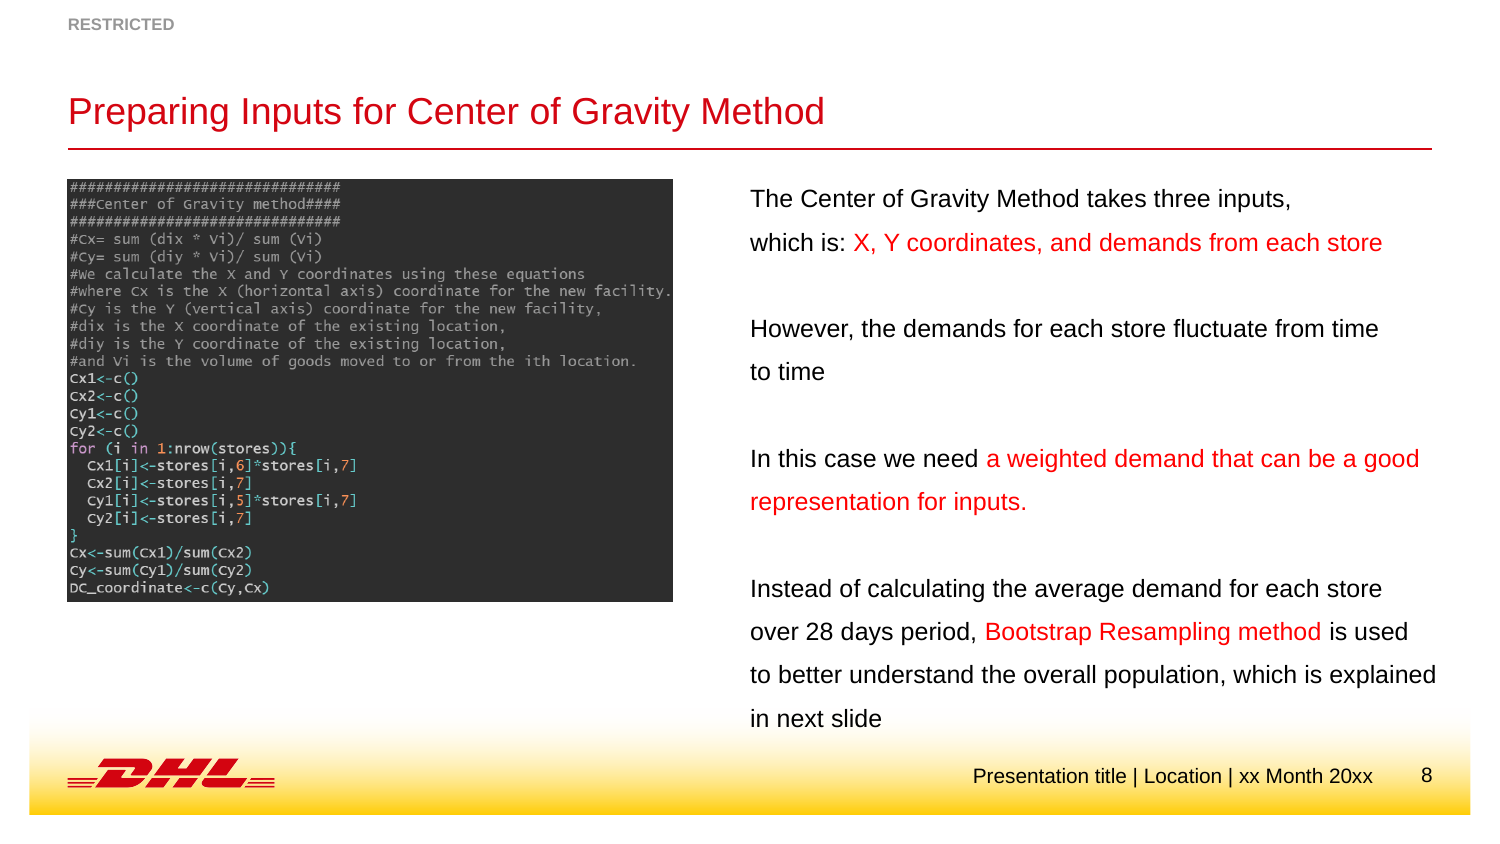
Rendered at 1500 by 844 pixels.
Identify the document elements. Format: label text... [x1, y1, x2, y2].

footer Presentation title | Location | xx Month 20xx [342, 761, 1374, 788]
title Preparing Inputs for Center of Gravity Method [67, 31, 1433, 133]
picture [67, 179, 673, 602]
picture [67, 758, 275, 788]
text_box The Center of Gravity Method takes three inputs, which is: X, Y coordinates, and demands from each store However, the demands for each store fluctuate from time to time In this case we need a weighted demand that can be a good representation for inputs. Instead of calculating the average demand for each store over 28 days period, Bootstrap Resampling method is used to better understand the overall population, which is explained in next slide [750, 179, 1439, 776]
